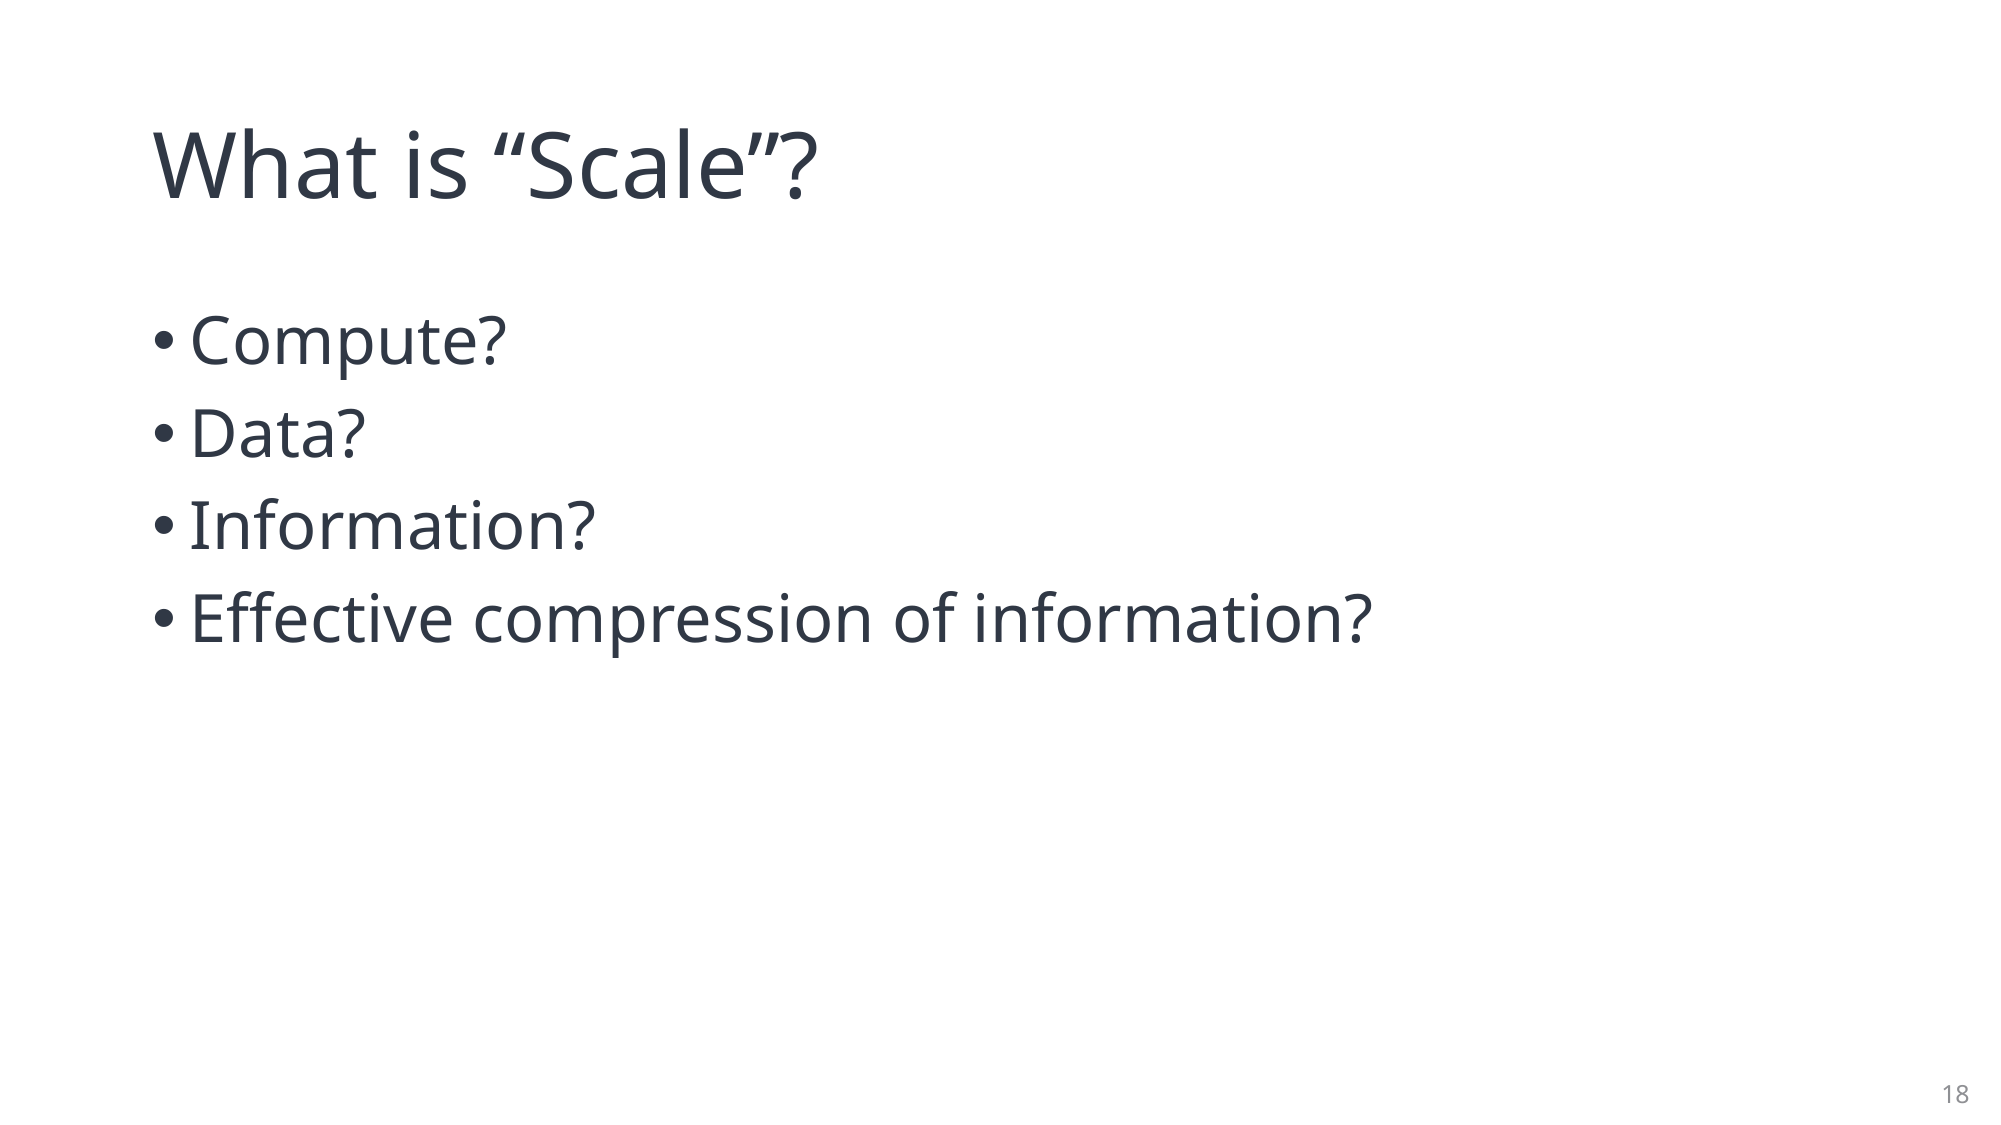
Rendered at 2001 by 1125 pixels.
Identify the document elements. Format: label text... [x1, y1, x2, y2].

slide_number 18 [1912, 1065, 2000, 1125]
title What is “Scale”? [137, 59, 1863, 278]
list Compute? Data? Information? Effective compression of information? [137, 299, 1863, 1014]
